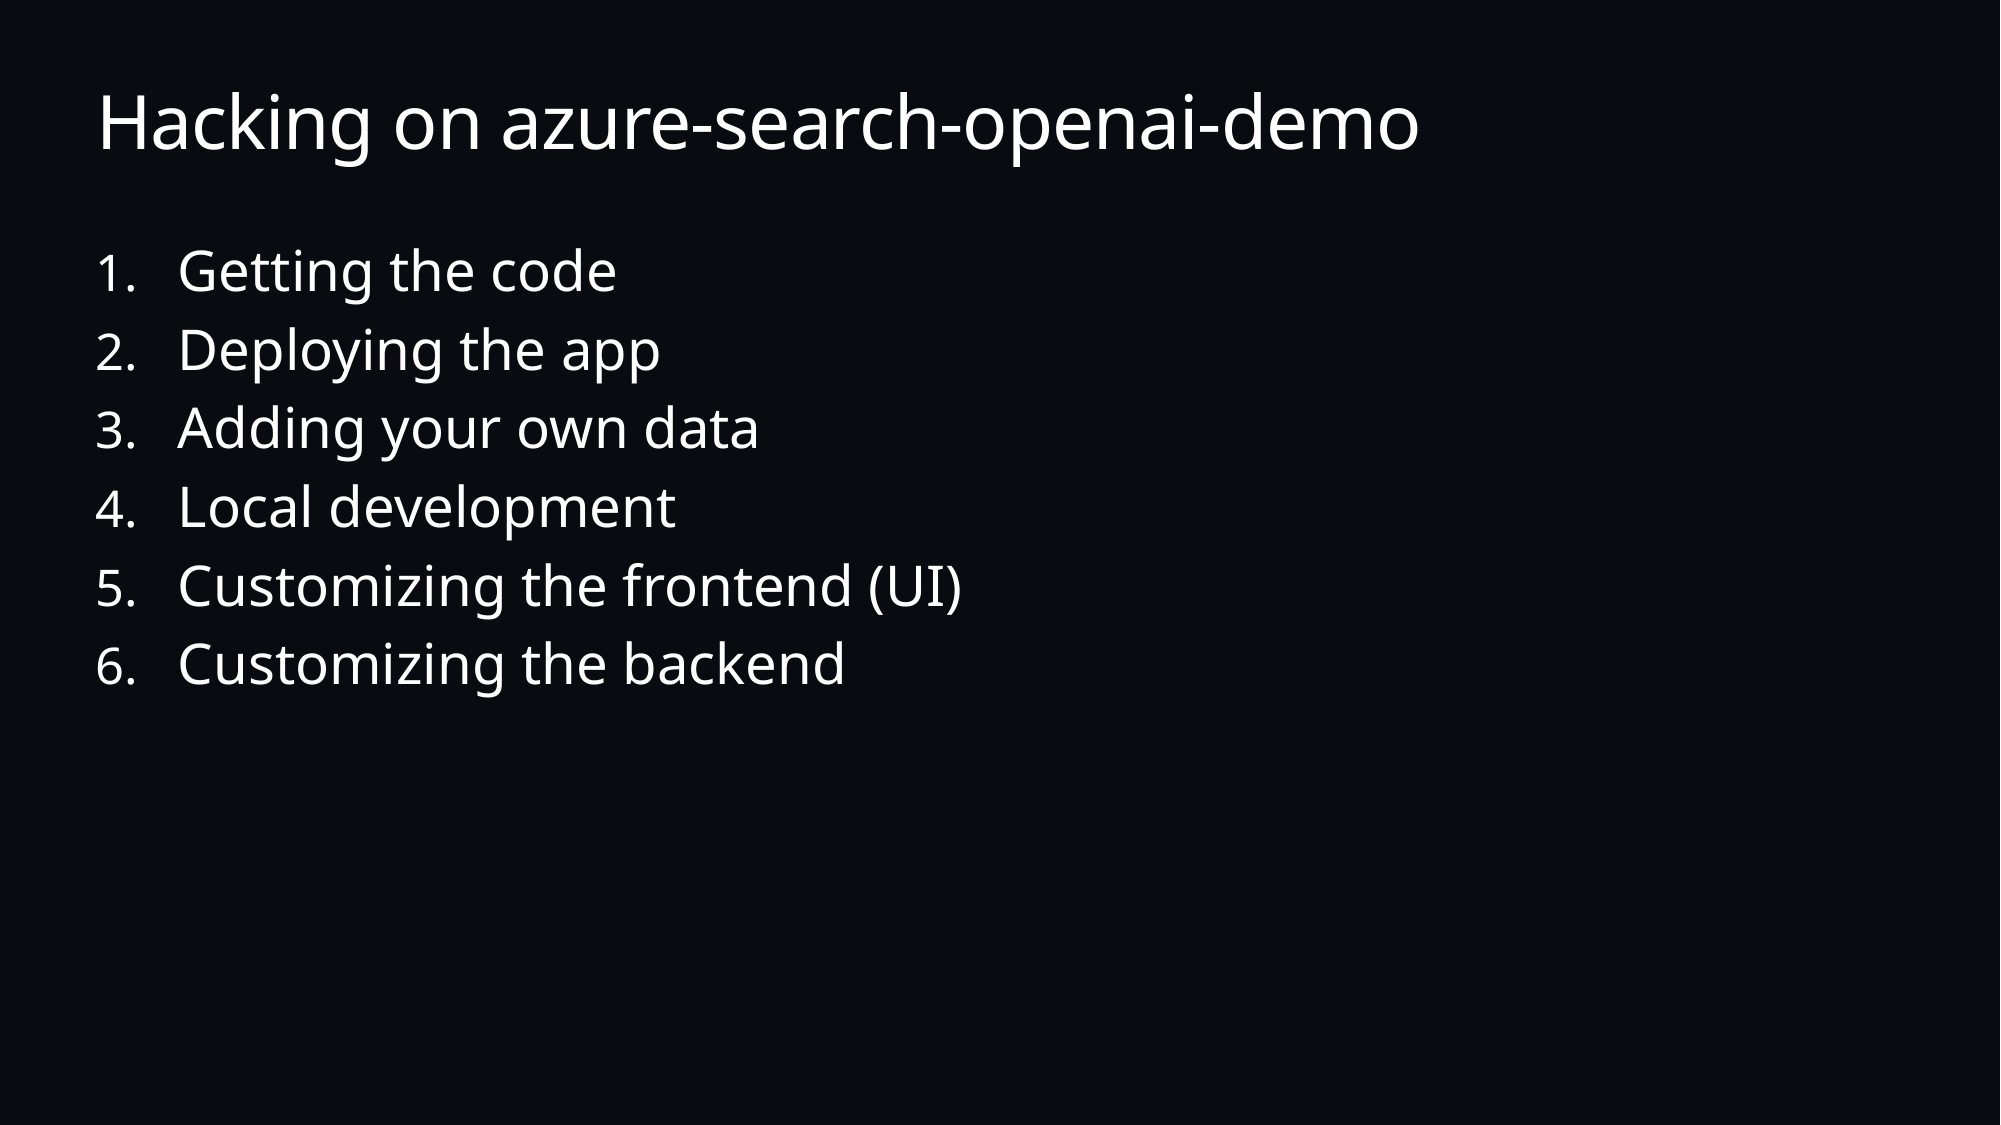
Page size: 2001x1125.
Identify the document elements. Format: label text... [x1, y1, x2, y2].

title Hacking on azure-search-openai-demo [96, 75, 1904, 166]
list Getting the code Deploying the app Adding your own data Local development Customizing the frontend (UI) Customizing the backend [95, 235, 1770, 699]
